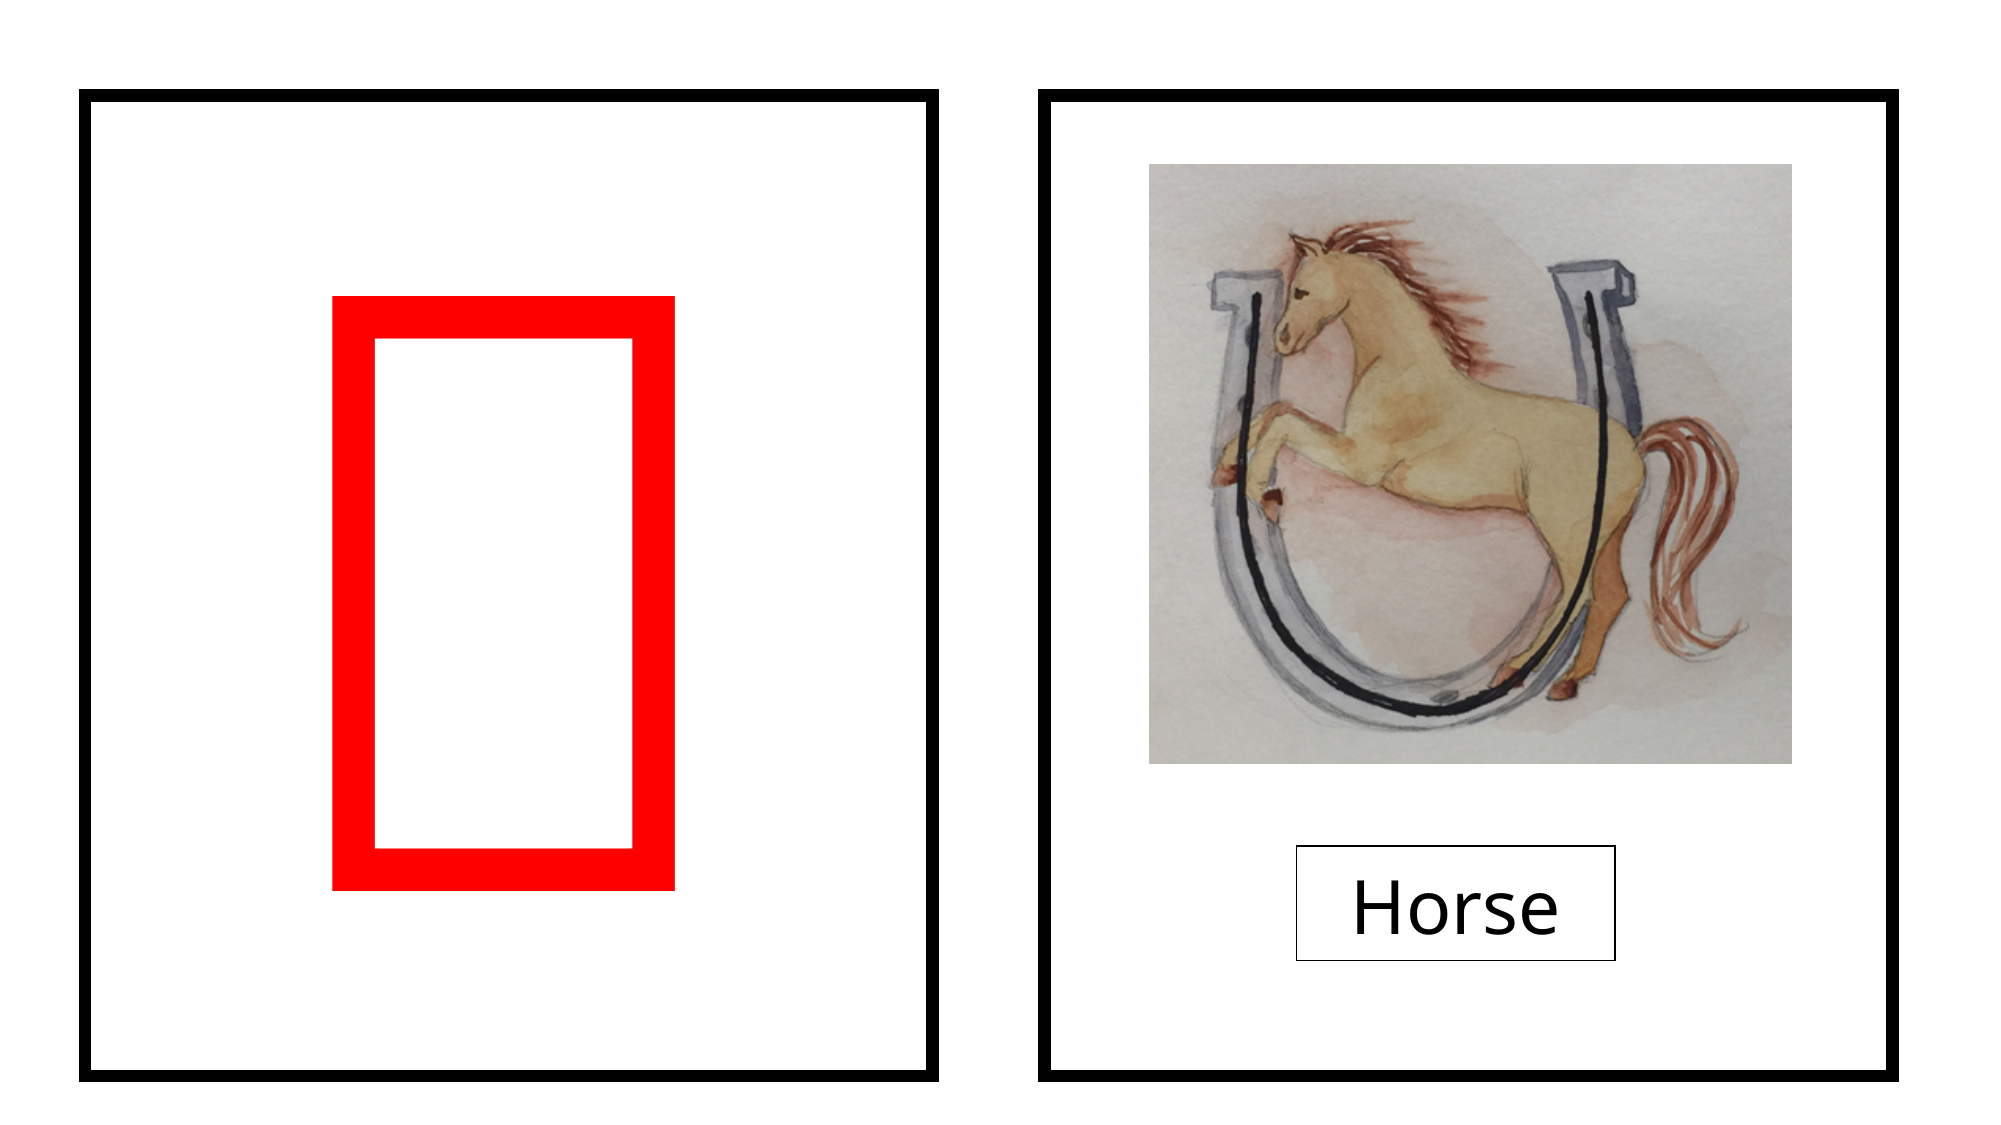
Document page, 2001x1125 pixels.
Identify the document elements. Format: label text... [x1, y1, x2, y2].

picture [1149, 164, 1792, 764]
text_box Horse [1296, 845, 1615, 961]
text_box [84, 95, 934, 1077]
text_box  [239, 51, 1929, 1066]
text_box [1044, 1066, 1893, 1077]
